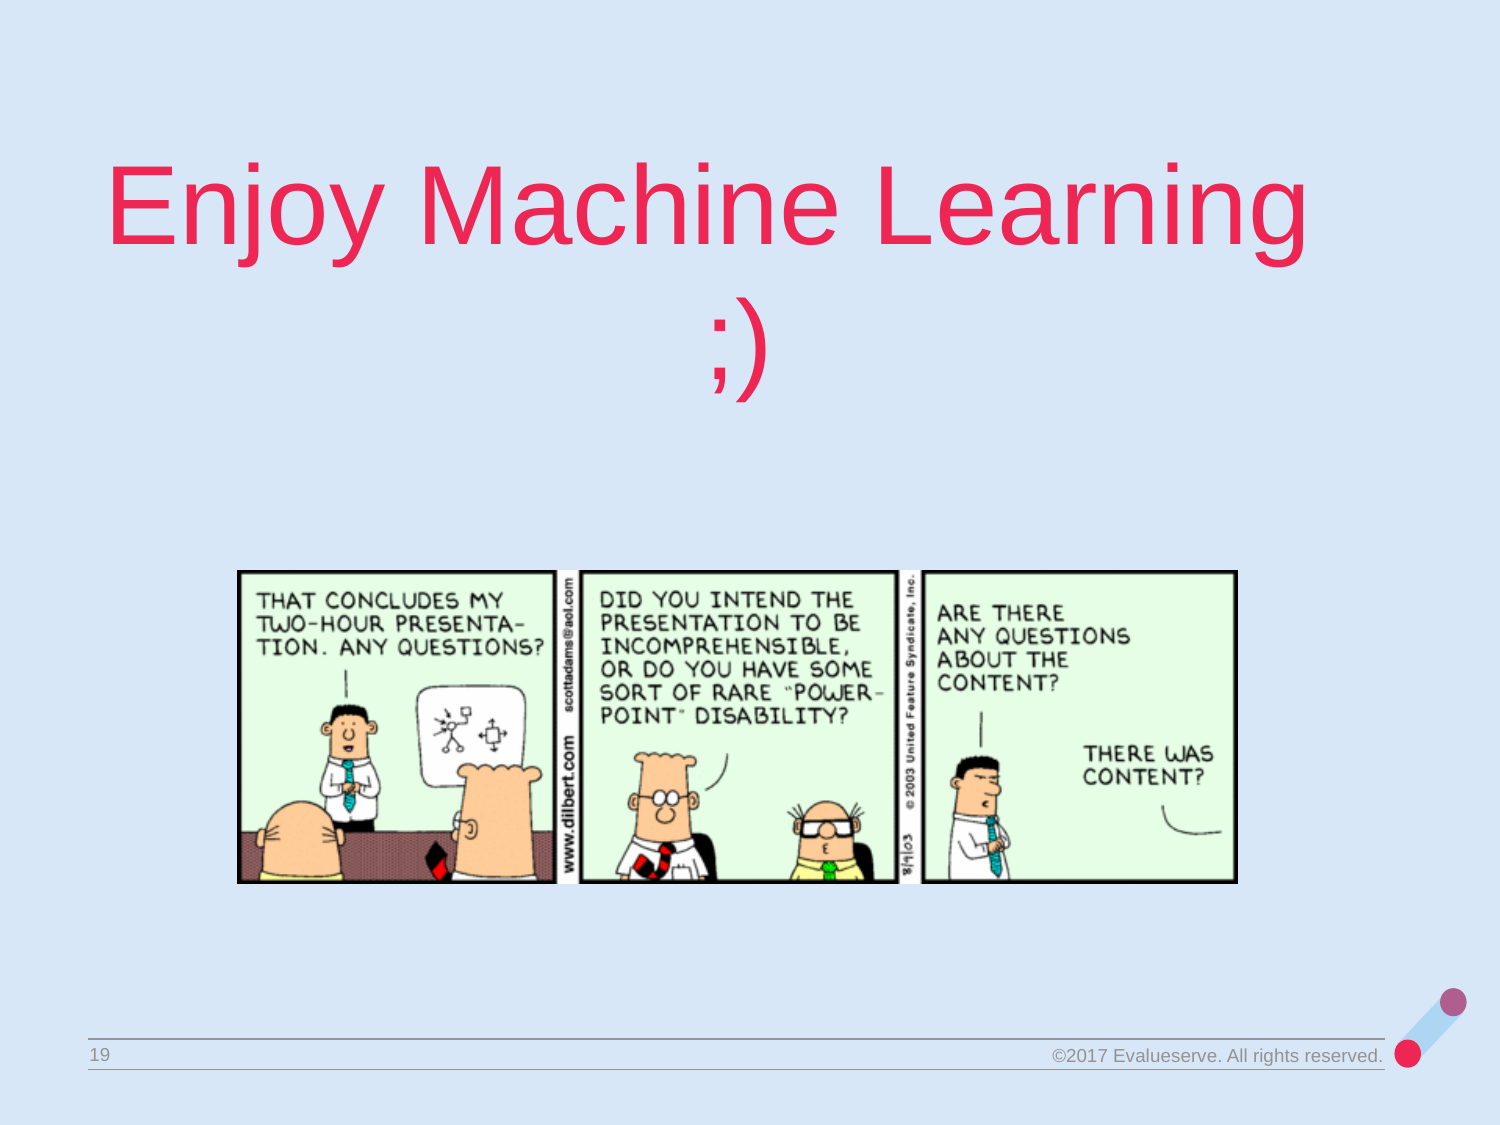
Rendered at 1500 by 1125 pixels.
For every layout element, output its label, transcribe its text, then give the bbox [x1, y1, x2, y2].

text_box Enjoy Machine Learning ;) [89, 124, 1500, 410]
footer ©2017 Evalueserve. All rights reserved. [908, 1041, 1384, 1069]
slide_number 19 [89, 1039, 311, 1069]
picture [237, 570, 1238, 884]
